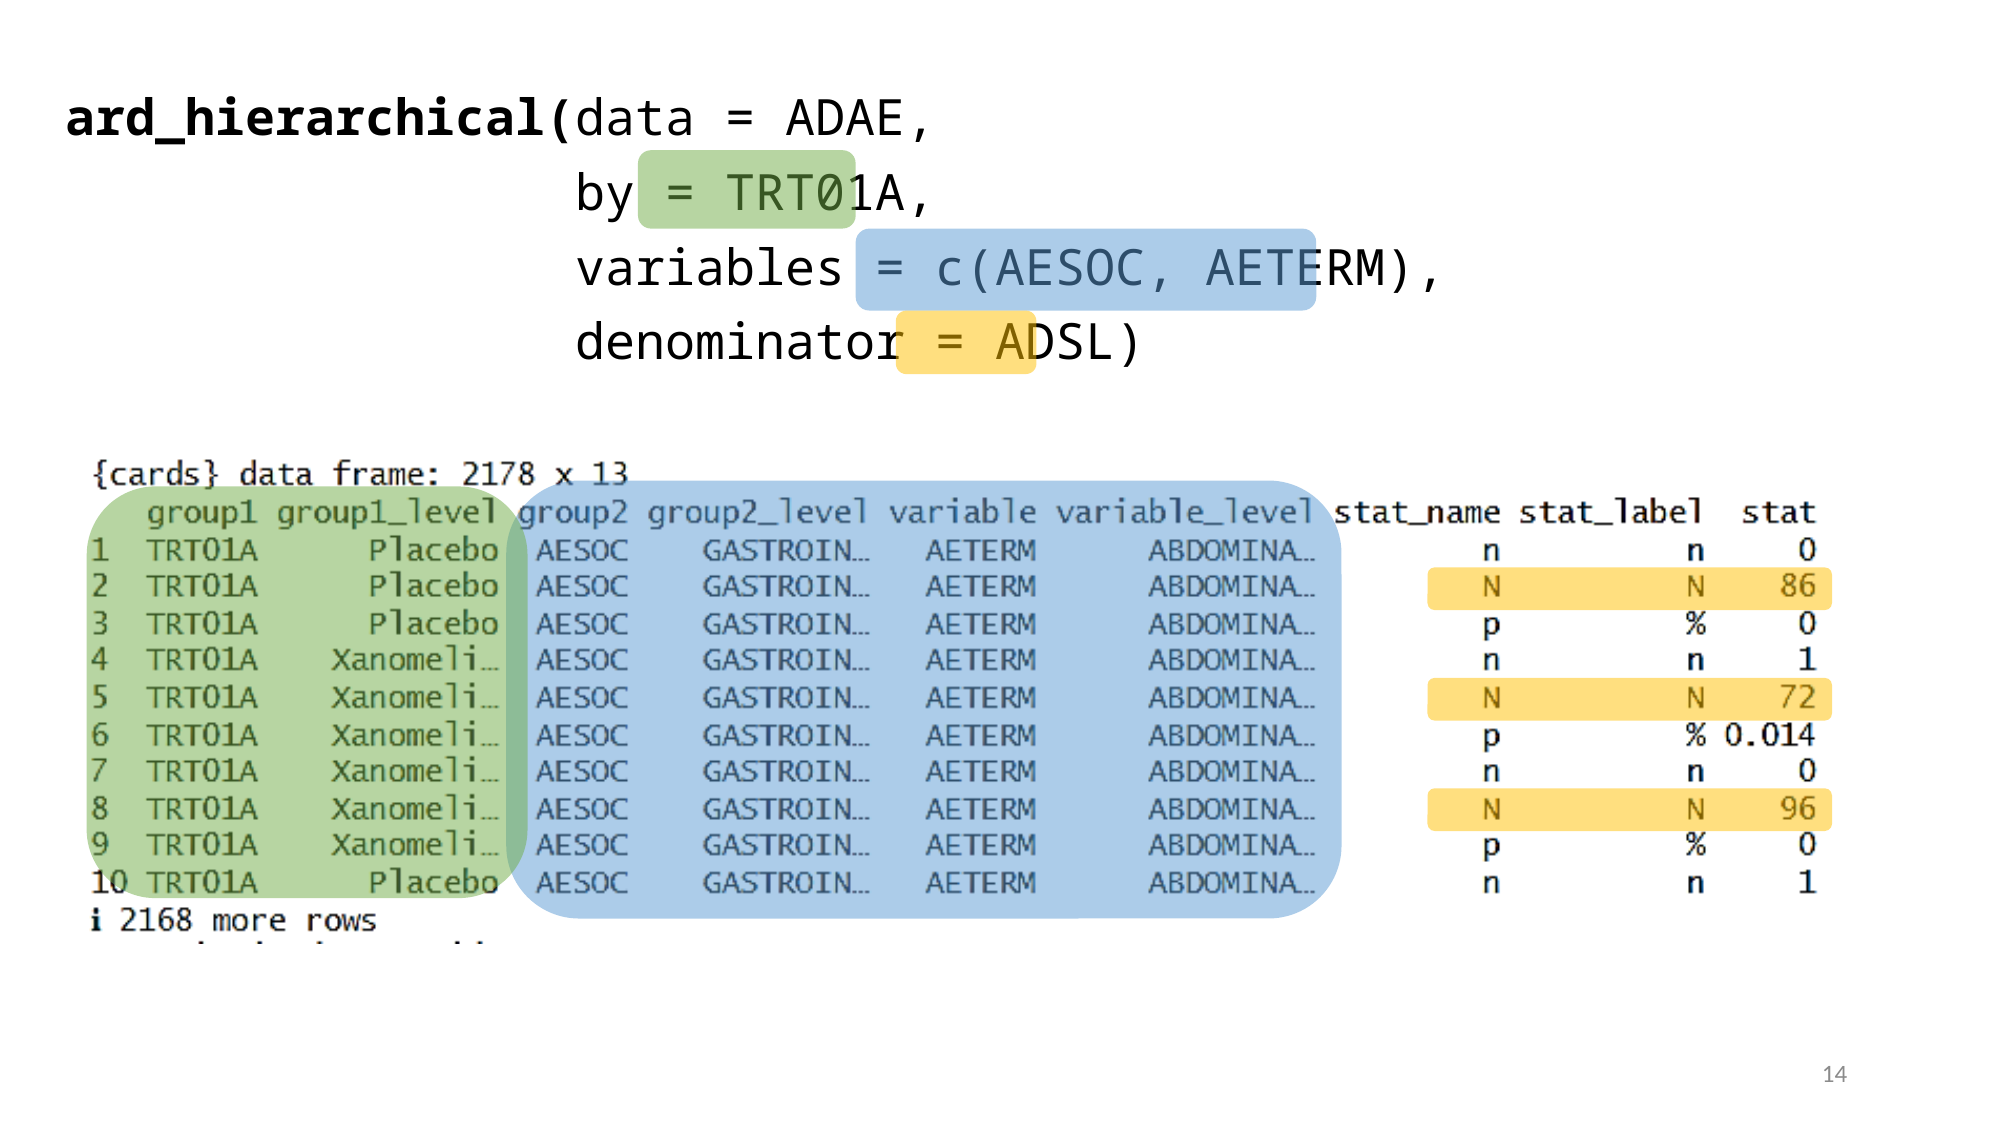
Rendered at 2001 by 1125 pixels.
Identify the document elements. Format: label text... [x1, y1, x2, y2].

text_box [895, 310, 1037, 375]
picture [86, 454, 1914, 944]
text_box [855, 228, 1317, 311]
text_box [637, 150, 856, 229]
slide_number 14 [1412, 1073, 1863, 1103]
list ard_hierarchical(data = ADAE, by = TRT01A, variables = c(AESOC, AETERM), denominator = ADSL) [50, 84, 1876, 1073]
